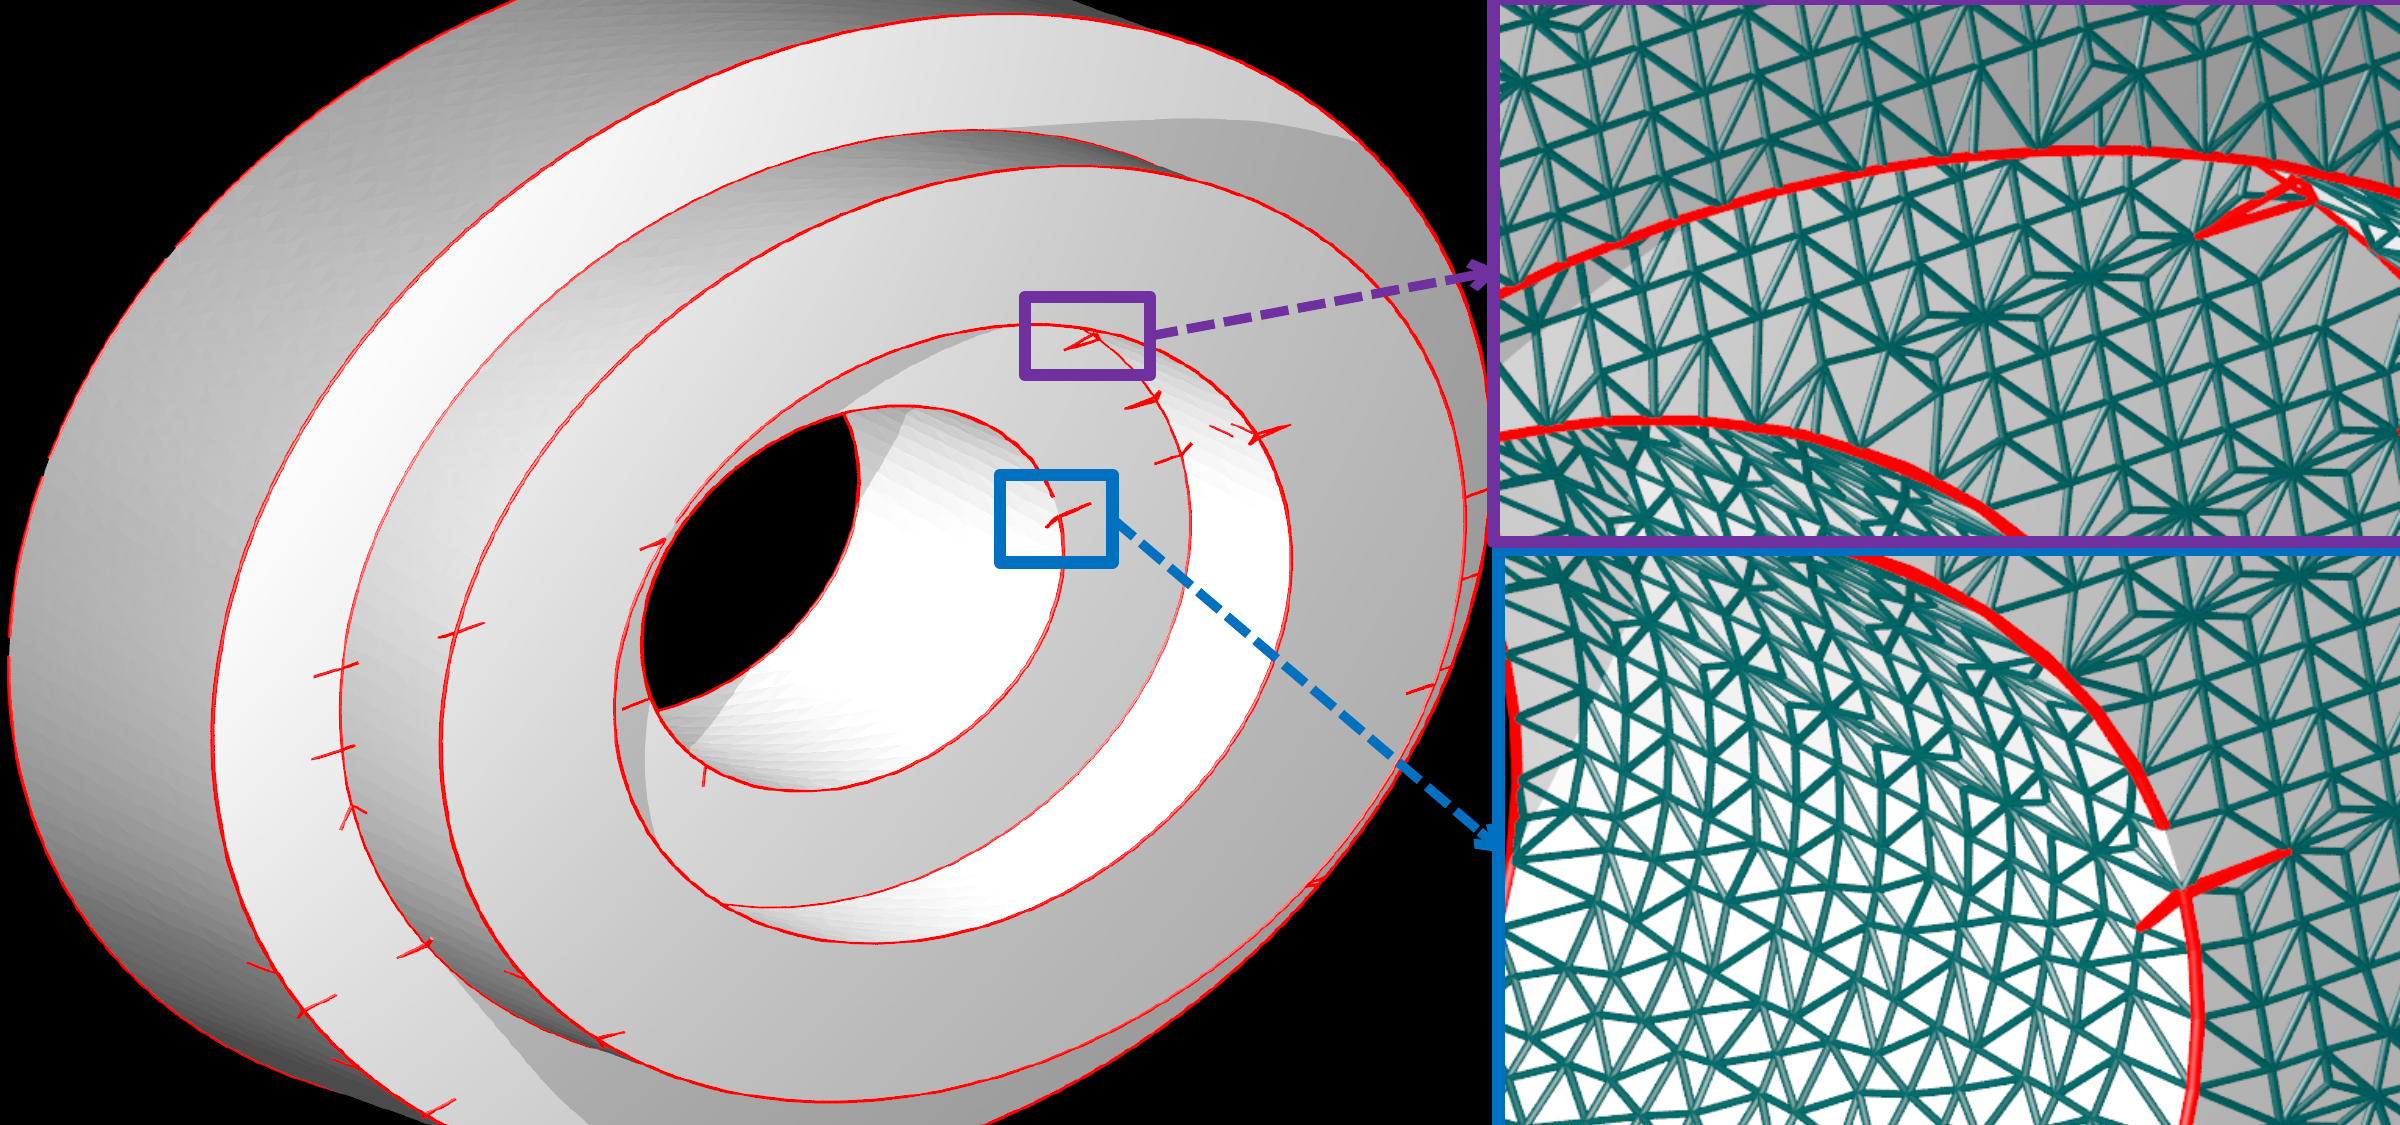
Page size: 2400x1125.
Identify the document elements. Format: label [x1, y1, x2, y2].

text_box [1149, 270, 1501, 337]
picture [1504, 555, 2400, 1125]
picture [0, 0, 2400, 1125]
text_box [1112, 518, 1505, 854]
